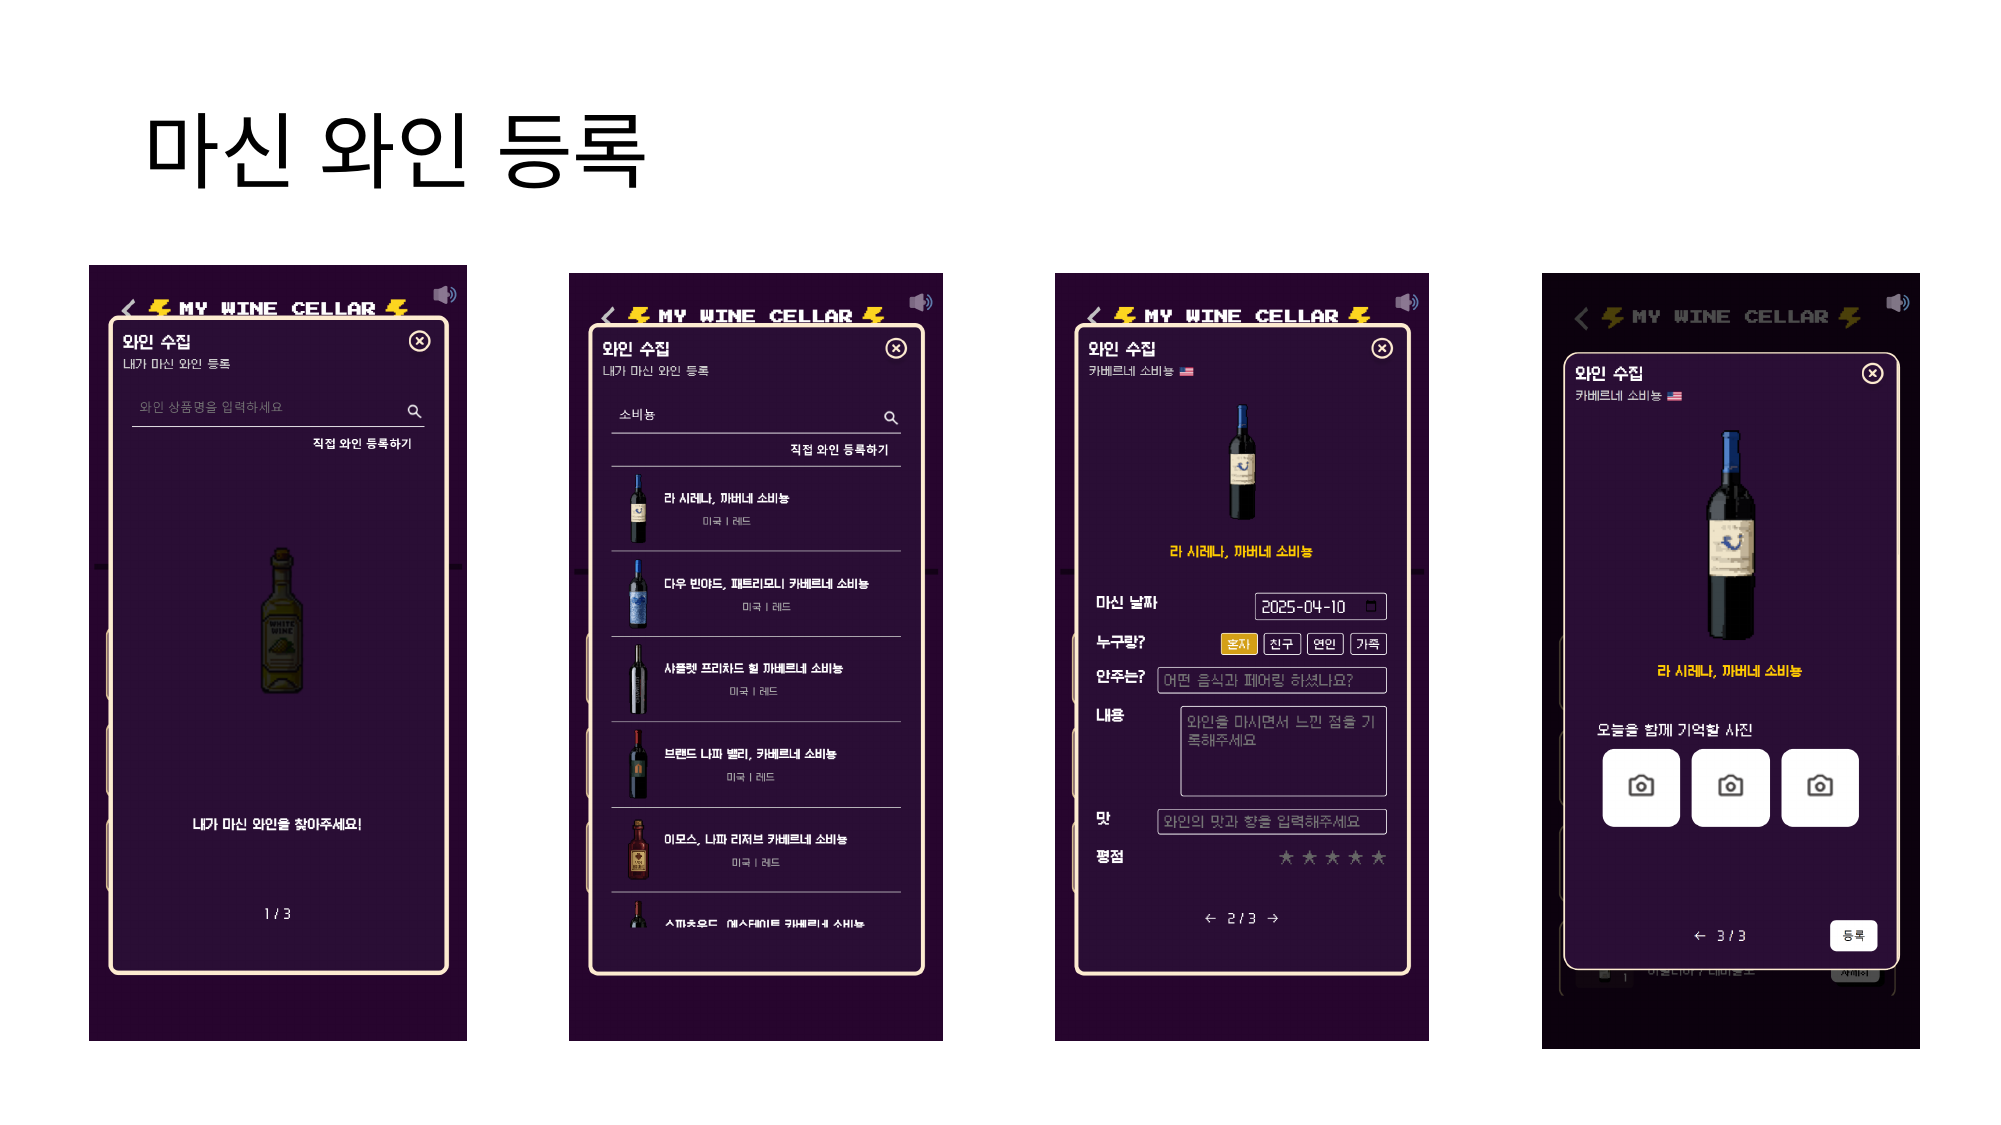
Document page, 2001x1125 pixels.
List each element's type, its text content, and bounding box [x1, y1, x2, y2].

text_box 마신 와인 등록 [95, 92, 698, 207]
picture [1055, 273, 1429, 1041]
picture [89, 265, 467, 1041]
picture [569, 273, 943, 1041]
picture [1542, 273, 1920, 1049]
